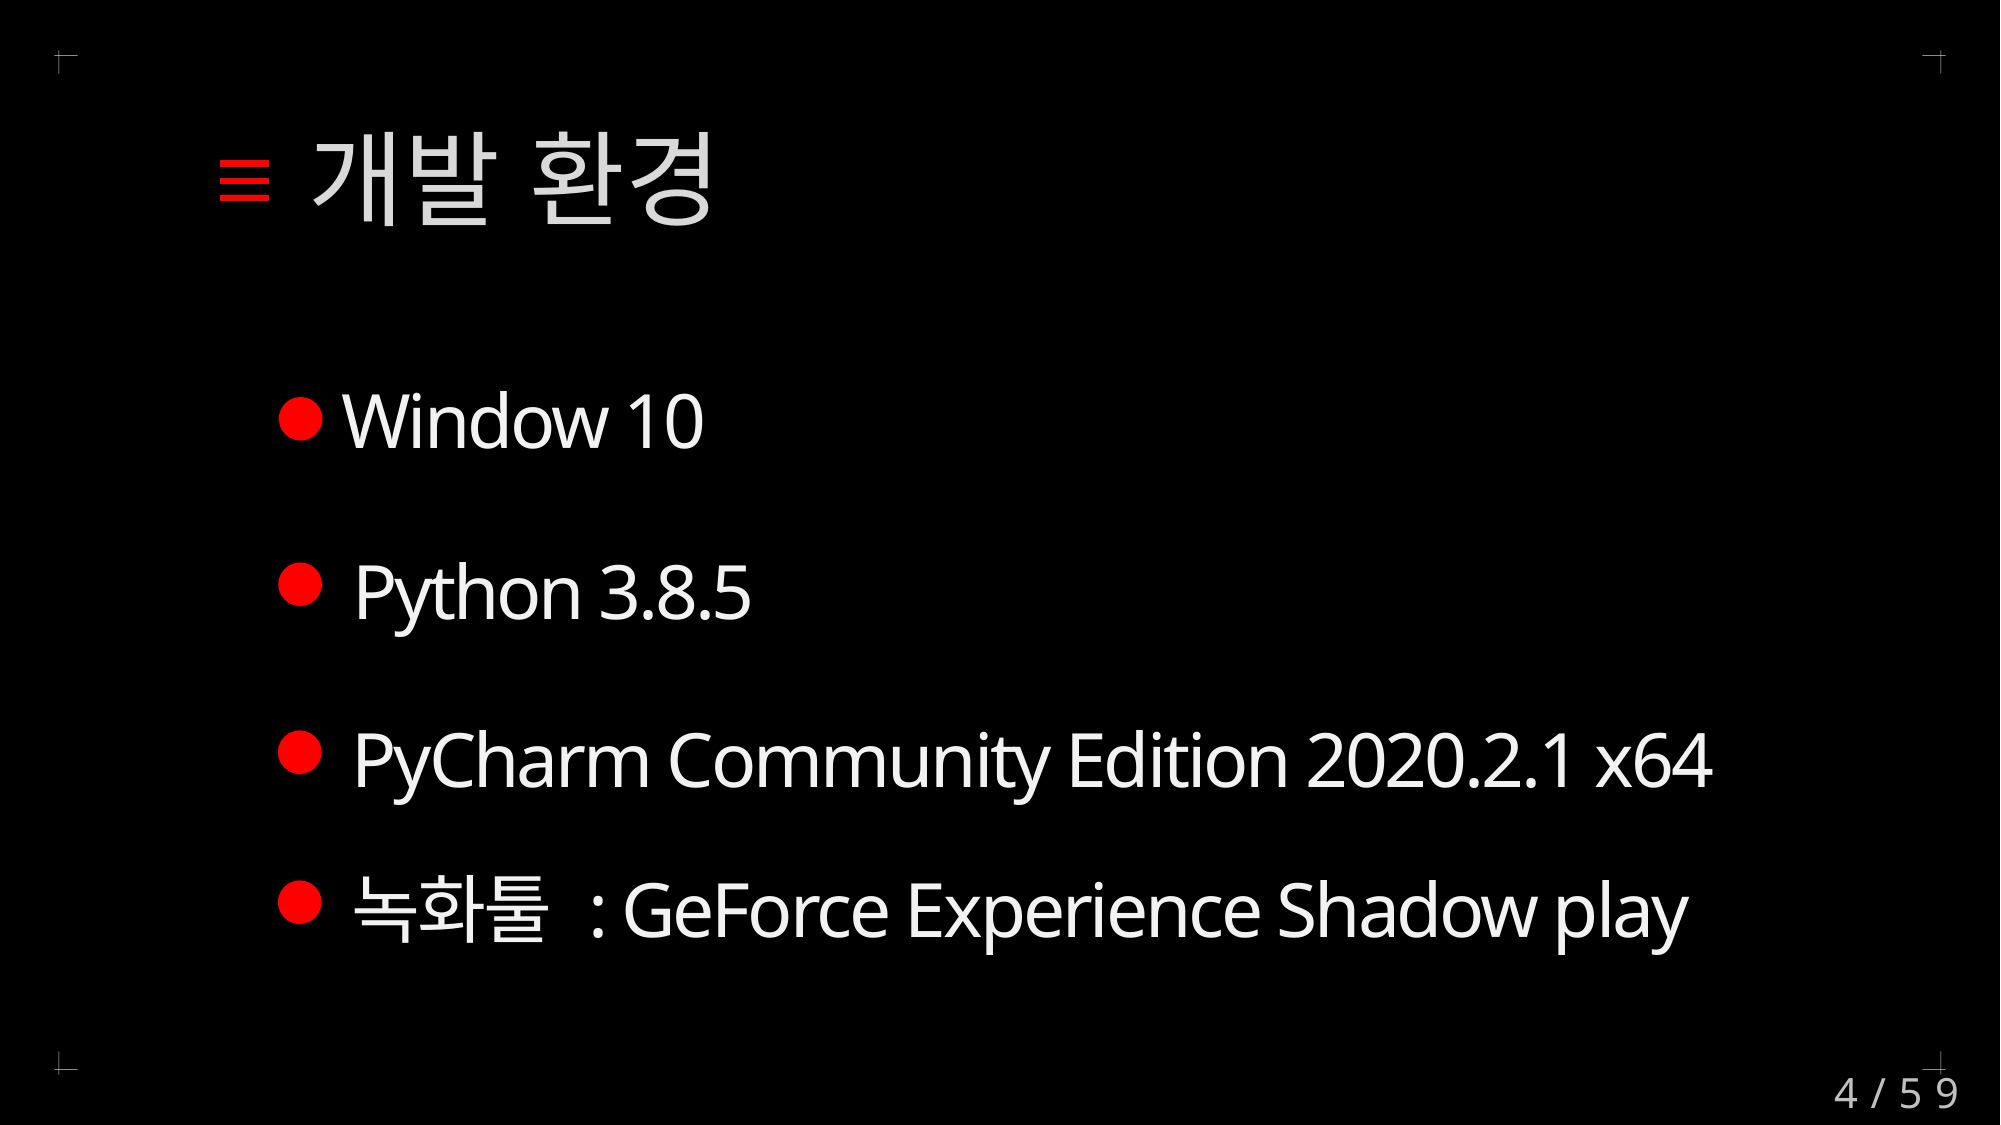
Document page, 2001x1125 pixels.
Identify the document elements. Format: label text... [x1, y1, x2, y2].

text_box [277, 561, 324, 608]
text_box Python 3.8.5 [337, 536, 1840, 642]
text_box [277, 395, 324, 442]
text_box [276, 729, 323, 776]
text_box 녹화툴 : GeForce Experience Shadow play [336, 855, 1913, 961]
text_box 개발 환경 [293, 106, 737, 247]
text_box 4/59 [1793, 1059, 2000, 1125]
text_box Window 10 [326, 366, 722, 472]
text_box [1922, 1051, 1946, 1075]
text_box [276, 879, 323, 926]
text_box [1922, 50, 1946, 74]
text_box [54, 50, 78, 74]
text_box PyCharm Community Edition 2020.2.1 x64 [336, 705, 1913, 811]
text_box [54, 1051, 78, 1075]
